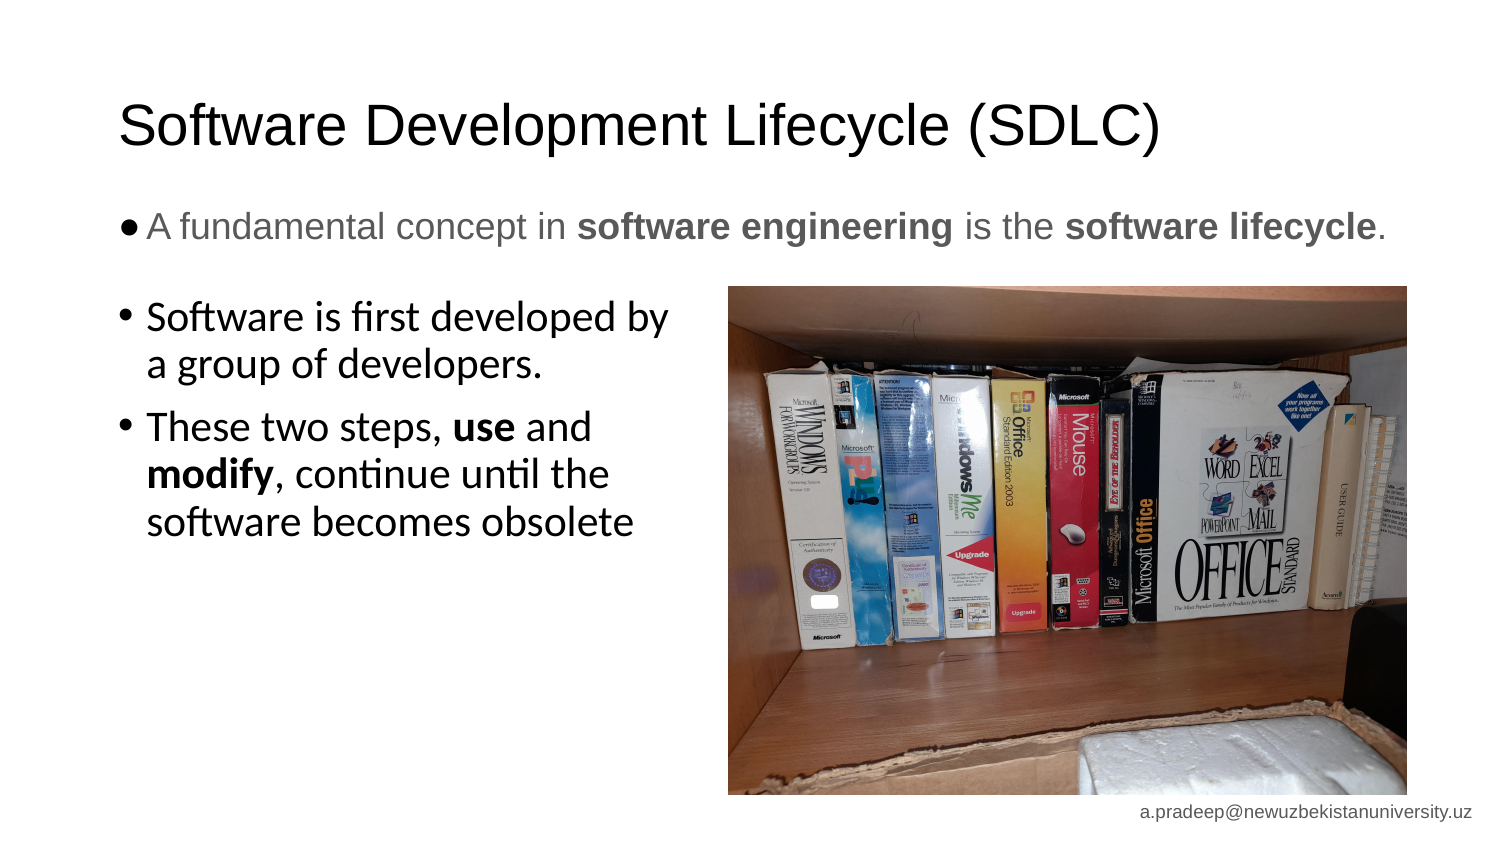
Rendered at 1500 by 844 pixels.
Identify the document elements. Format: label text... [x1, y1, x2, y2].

text_box a.pradeep@newuzbekistanuniversity.uz [1112, 788, 1500, 834]
list A fundamental concept in software engineering is the software lifecycle. [103, 199, 1454, 268]
picture [728, 285, 1407, 795]
text_box Software is first developed by a group of developers. These two steps, use and modify, continue until the software becomes obsolete [103, 286, 699, 558]
title Software Development Lifecycle (SDLC) [103, 44, 1397, 199]
